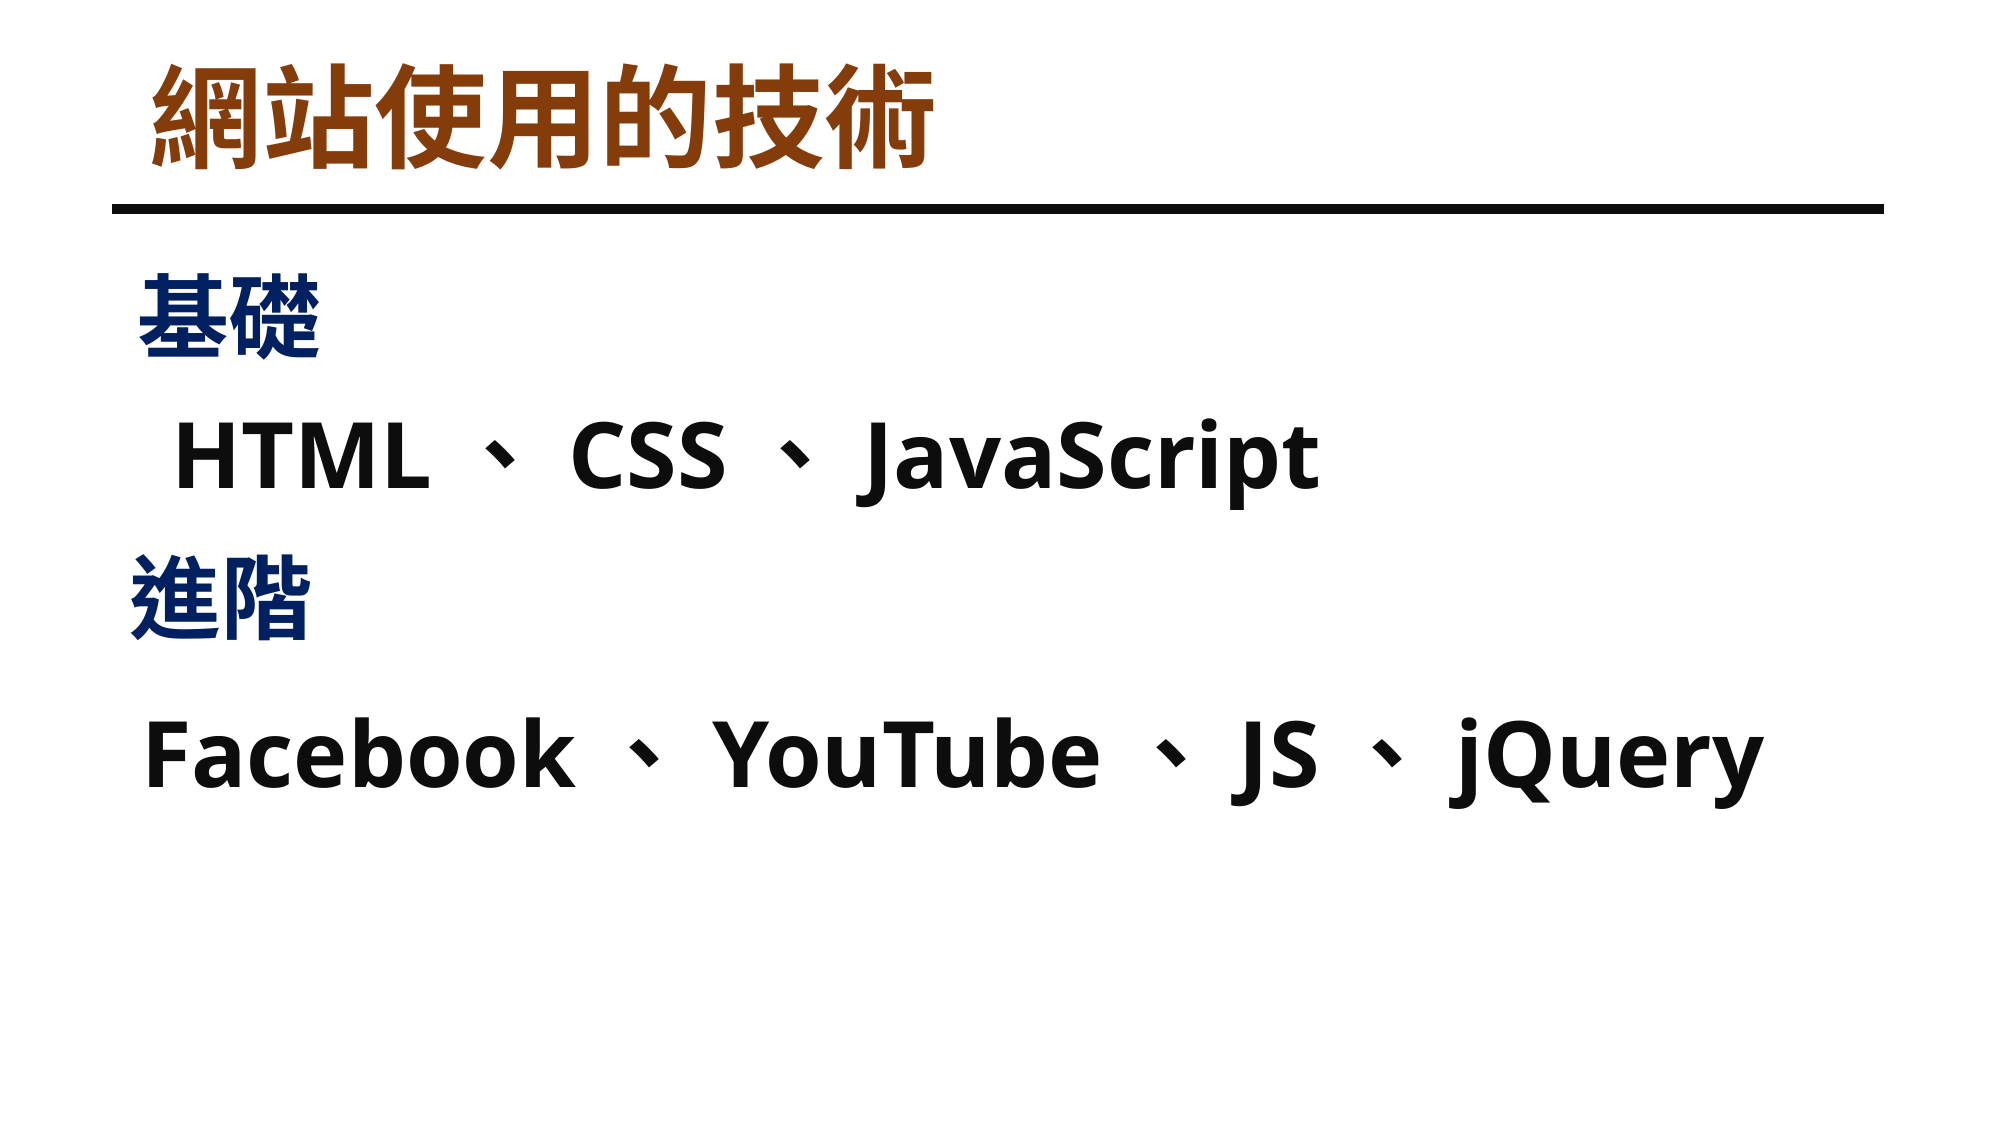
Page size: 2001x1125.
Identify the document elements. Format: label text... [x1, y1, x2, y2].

text_box 基礎 [123, 252, 337, 378]
text_box 進階 [114, 533, 328, 659]
text_box 網站使用的技術 [135, 40, 953, 190]
text_box HTML、CSS、JavaScript [156, 389, 1337, 515]
text_box Facebook、YouTube、JS、jQuery [126, 688, 1780, 814]
